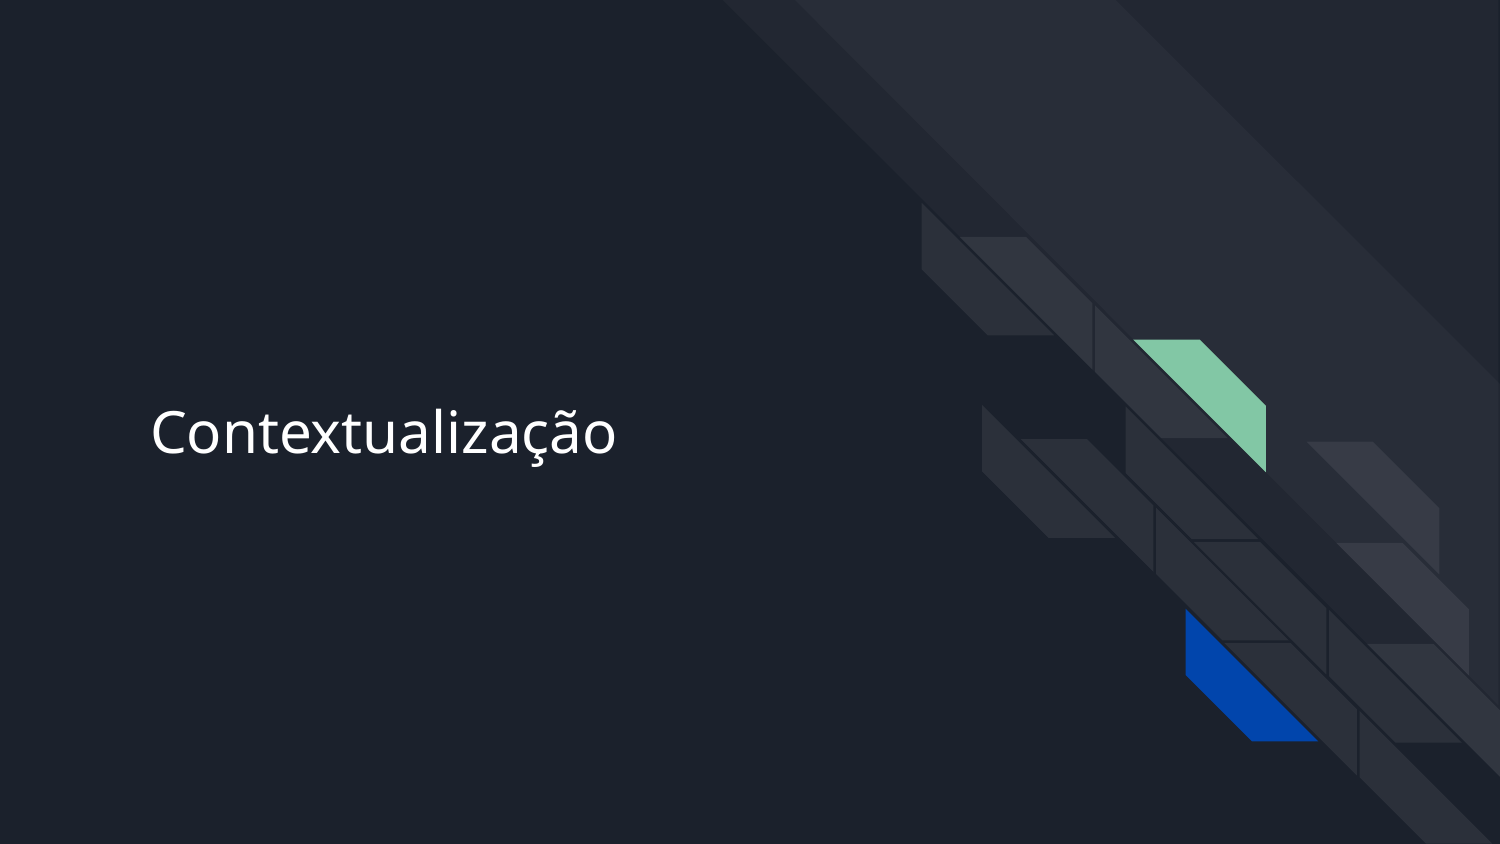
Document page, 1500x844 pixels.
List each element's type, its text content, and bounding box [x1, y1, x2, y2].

title Contextualização [135, 336, 888, 526]
